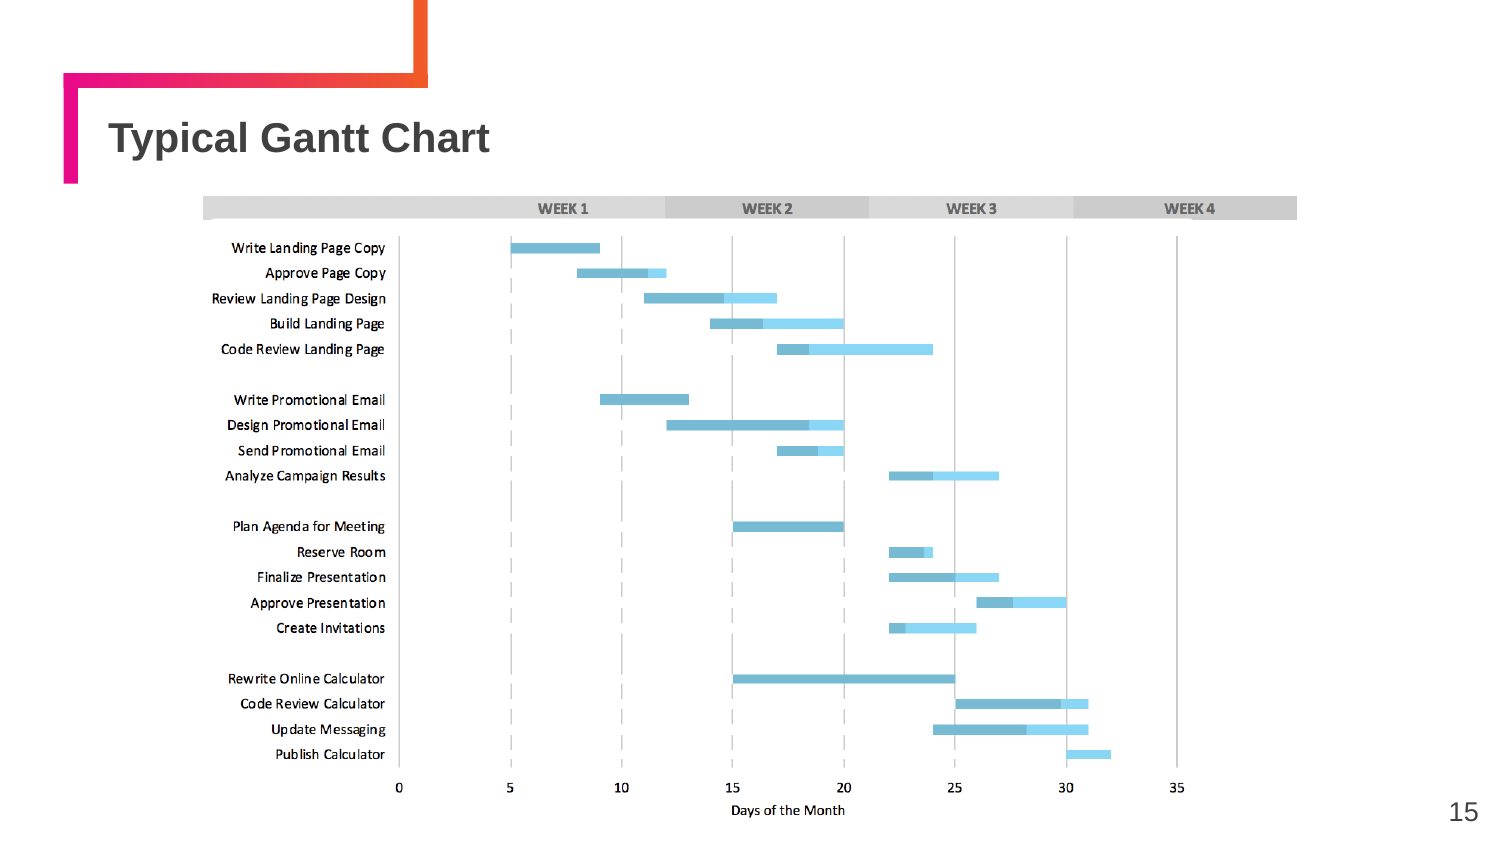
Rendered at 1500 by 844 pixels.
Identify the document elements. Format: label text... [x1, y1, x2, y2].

picture [203, 194, 1297, 827]
title Typical Gantt Chart [100, 117, 1455, 169]
slide_number 15 [1403, 779, 1494, 844]
